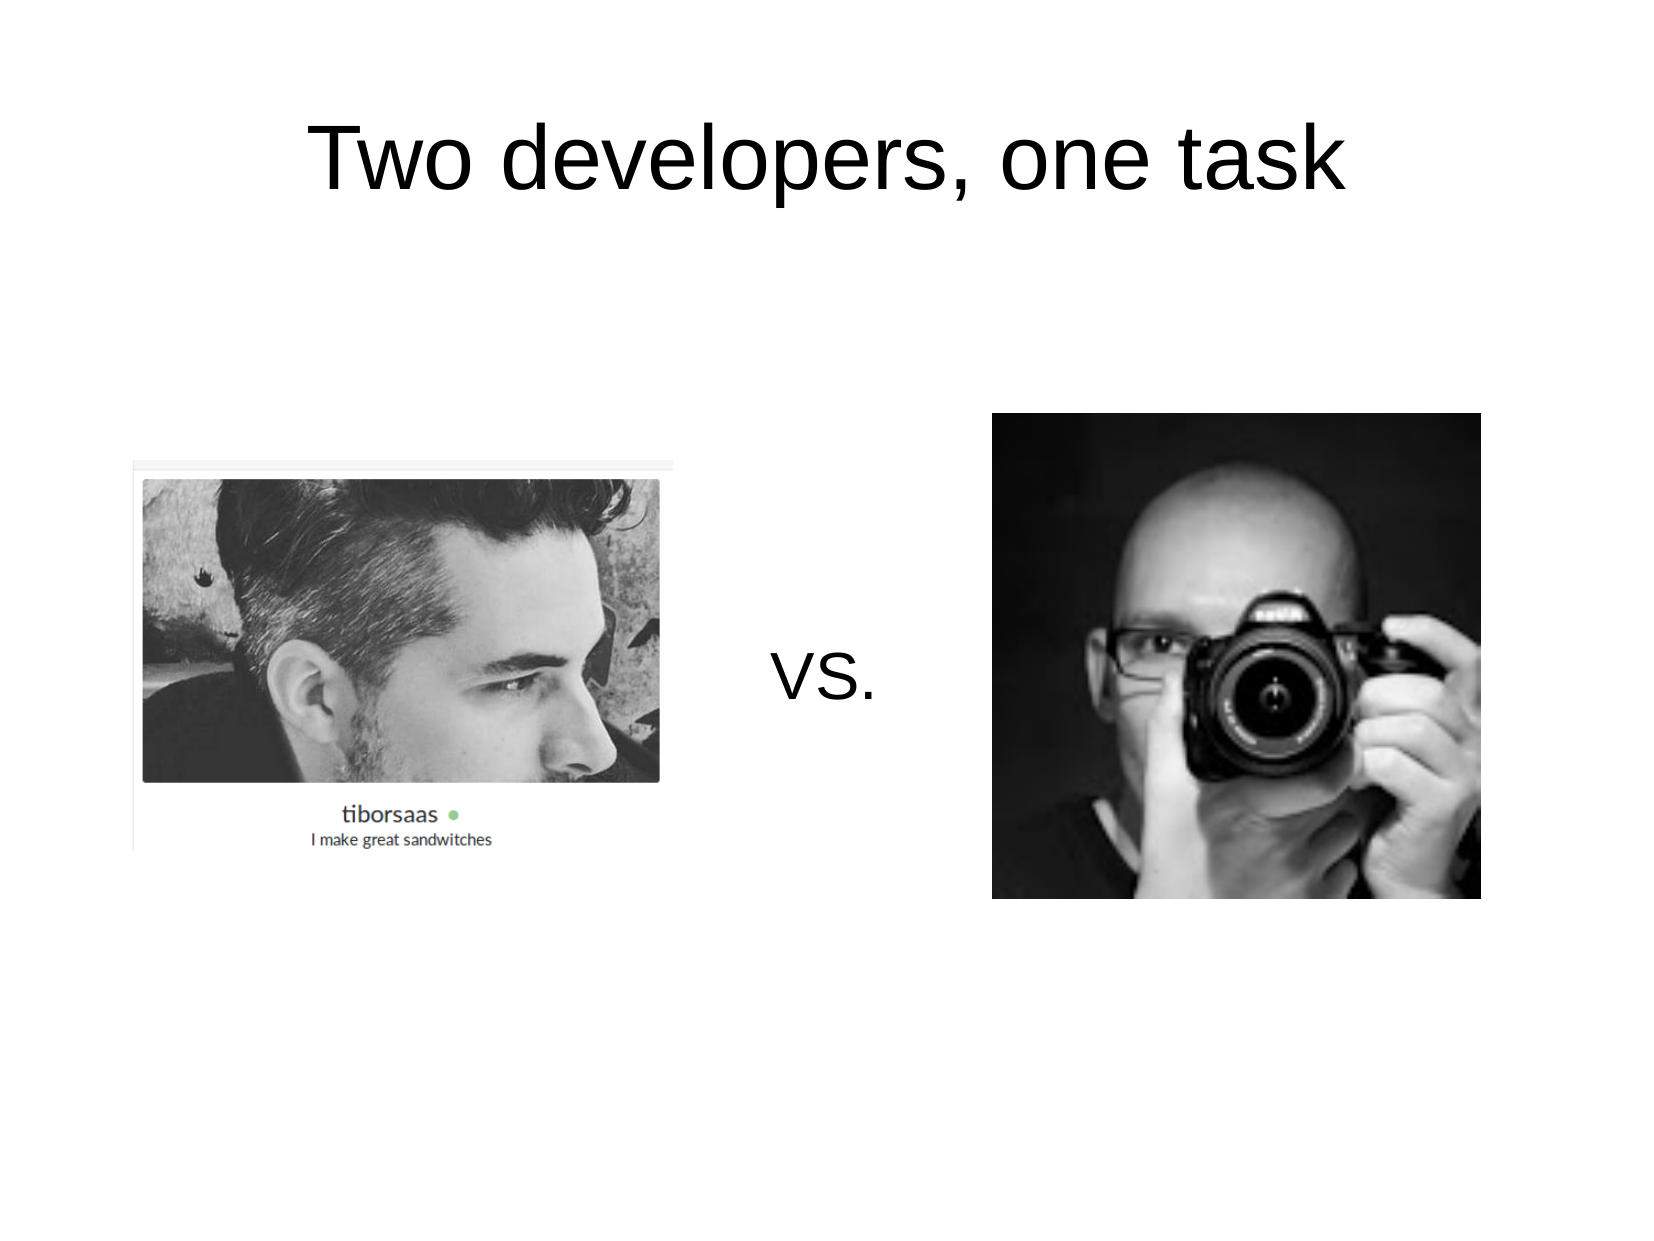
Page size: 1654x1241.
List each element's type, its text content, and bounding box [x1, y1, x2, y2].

picture [129, 460, 674, 851]
text_box VS. [755, 625, 898, 716]
text_box Two developers, one task [82, 49, 1571, 257]
picture [991, 413, 1481, 899]
